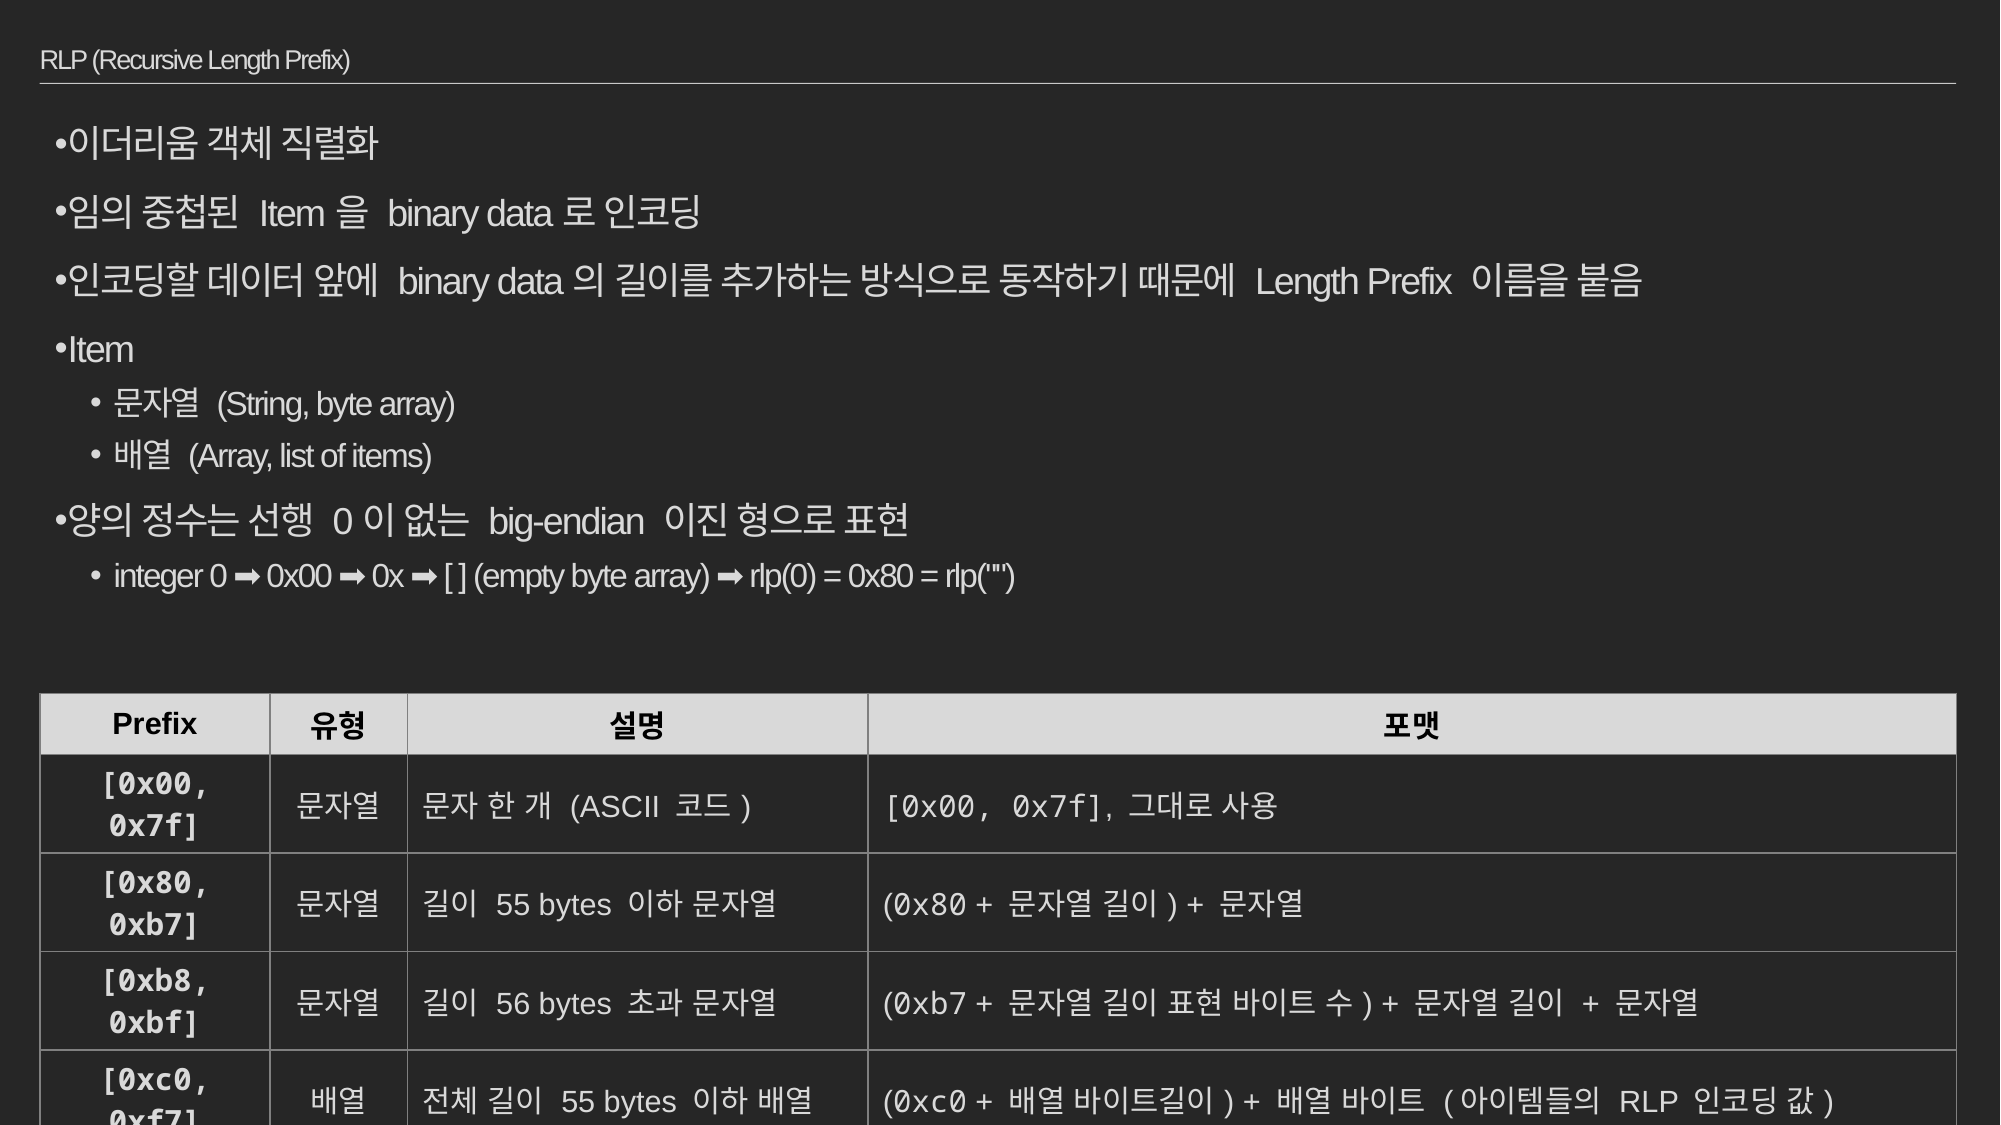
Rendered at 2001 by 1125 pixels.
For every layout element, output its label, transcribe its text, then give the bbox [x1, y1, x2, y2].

table_header Prefix [41, 694, 269, 754]
table_cell 문자열 [271, 854, 407, 951]
list 이더리움 객체 직렬화 임의 중첩된 Item을 binary data로 인코딩 인코딩할 데이터 앞에 binary data의 길이를 추가하는 방식으로 동작하기 때문에 Length Prefix 이름을 붙음 Item 문자열 (String, byte array) 배열 (Array, list of items) 양의 정수는 선행 0이 없는 big-endian 이진 형으로 표현 integer 0 ➡ 0x00 ➡ 0x ➡ [ ] (empty byte array) ➡ rlp(0) = 0x80 = rlp("") [39, 110, 1957, 693]
table_cell 문자열 [271, 952, 407, 1049]
table_cell (0x80 + 문자열 길이) + 문자열 [869, 854, 1956, 951]
table_cell [0xc0, 0xf7] [41, 1051, 269, 1125]
table_cell 길이 56 bytes 초과 문자열 [408, 952, 867, 1049]
table_cell (0xc0 + 배열 바이트길이) + 배열 바이트 (아이템들의 RLP 인코딩 값) [869, 1051, 1956, 1125]
table_cell 문자 한 개 (ASCII 코드) [408, 755, 867, 852]
table_cell [0x00, 0x7f] [41, 755, 269, 852]
table_cell (0xb7 + 문자열 길이 표현 바이트 수) + 문자열 길이 + 문자열 [869, 952, 1956, 1049]
table_cell [0x80, 0xb7] [41, 854, 269, 951]
title RLP (Recursive Length Prefix) [39, 31, 1961, 84]
table_header 포맷 [869, 694, 1956, 754]
table_cell 길이 55 bytes 이하 문자열 [408, 854, 867, 951]
table_cell [0xb8, 0xbf] [41, 952, 269, 1049]
table_cell [0x00, 0x7f], 그대로 사용 [869, 755, 1956, 852]
table_cell 배열 [271, 1051, 407, 1125]
table_header 유형 [271, 694, 407, 754]
table_cell 문자열 [271, 755, 407, 852]
table_cell 전체 길이 55 bytes 이하 배열 [408, 1051, 867, 1125]
table_header 설명 [408, 694, 867, 754]
